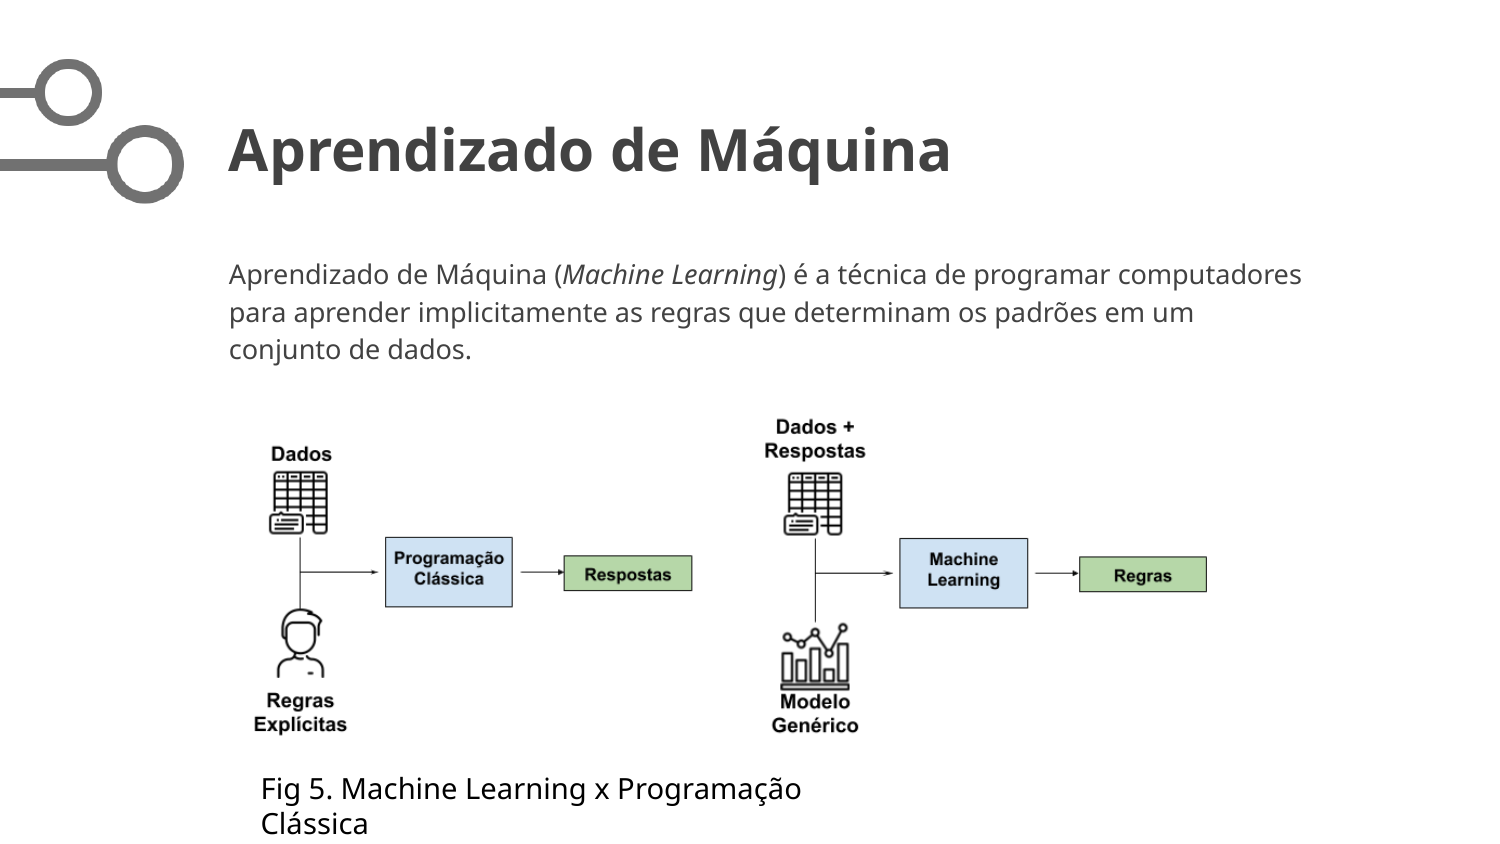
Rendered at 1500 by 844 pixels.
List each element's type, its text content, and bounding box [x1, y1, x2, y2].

title Aprendizado de Máquina [213, 98, 1368, 263]
list Aprendizado de Máquina (Machine Learning) é a técnica de programar computadores para aprender implicitamente as regras que determinam os padrões em um conjunto de dados. [213, 237, 1318, 438]
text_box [172, 359, 1261, 781]
text_box Fig 5. Machine Learning x Programação Clássica [245, 788, 929, 829]
picture [0, 0, 1146, 635]
